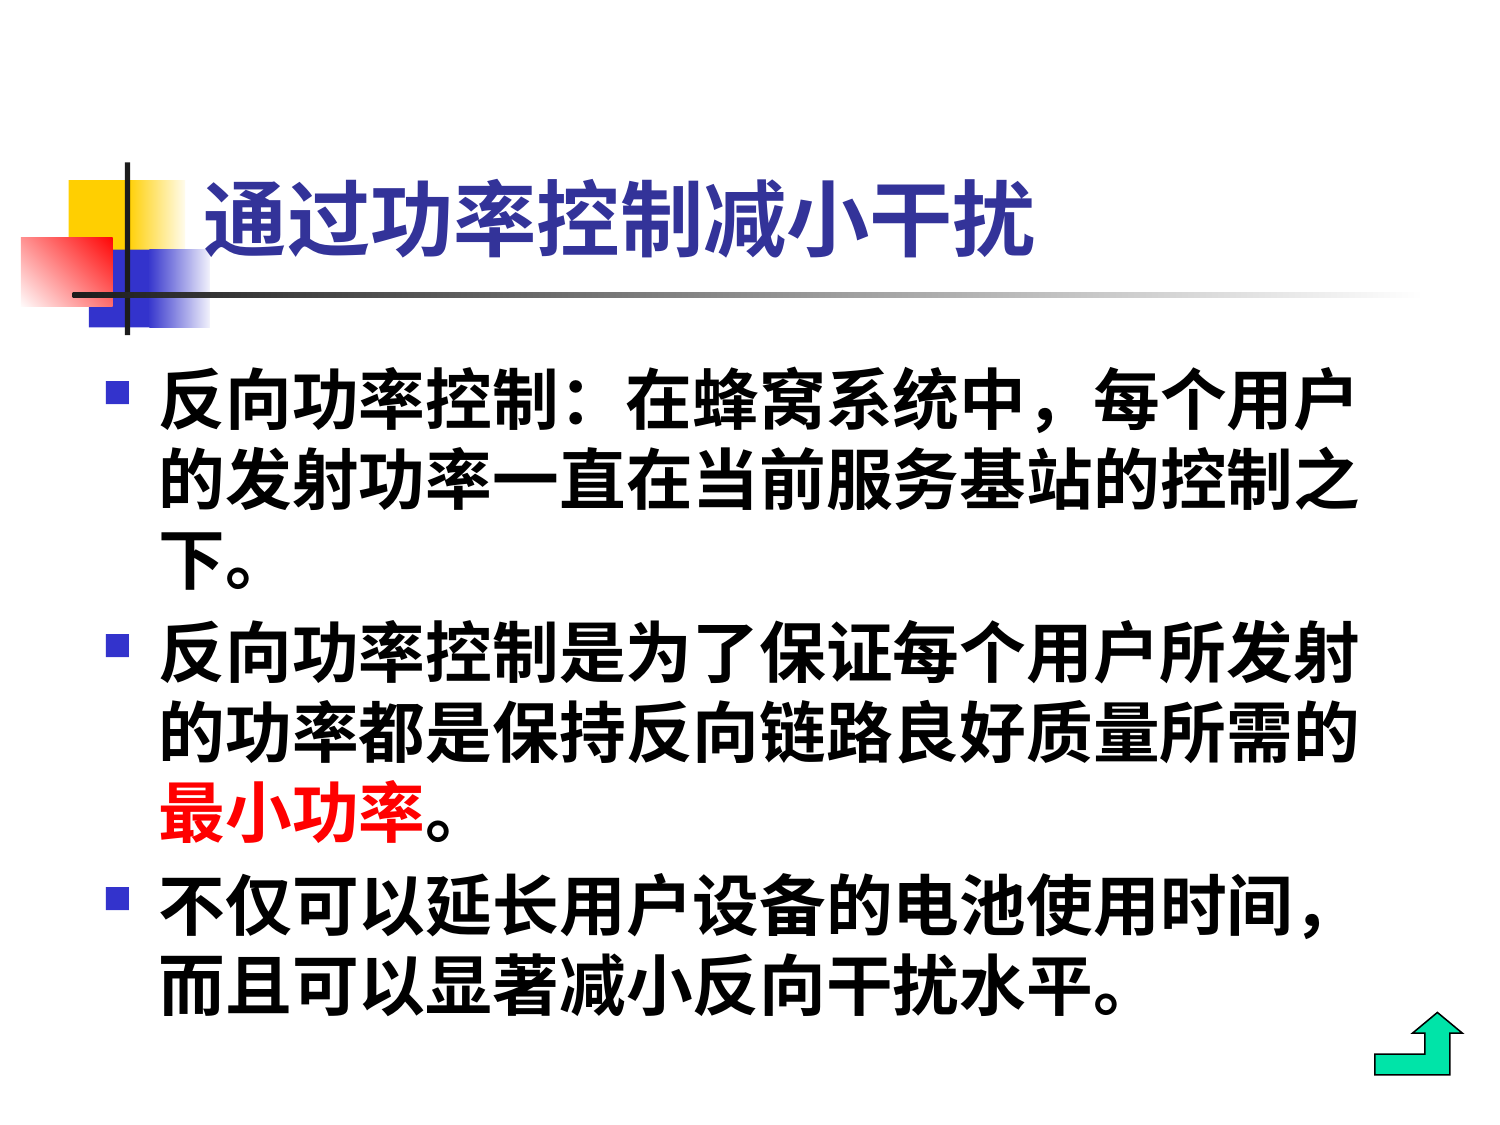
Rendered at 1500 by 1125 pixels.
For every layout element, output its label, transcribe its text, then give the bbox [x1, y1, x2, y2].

text_box [1374, 1012, 1463, 1075]
list 反向功率控制：在蜂窝系统中，每个用户的发射功率一直在当前服务基站的控制之下。 反向功率控制是为了保证每个用户所发射的功率都是保持反向链路良好质量所需的最小功率。 不仅可以延长用户设备的电池使用时间，而且可以显著减小反向干扰水平。 [87, 349, 1388, 1051]
title 通过功率控制减小干扰 [188, 34, 1468, 276]
